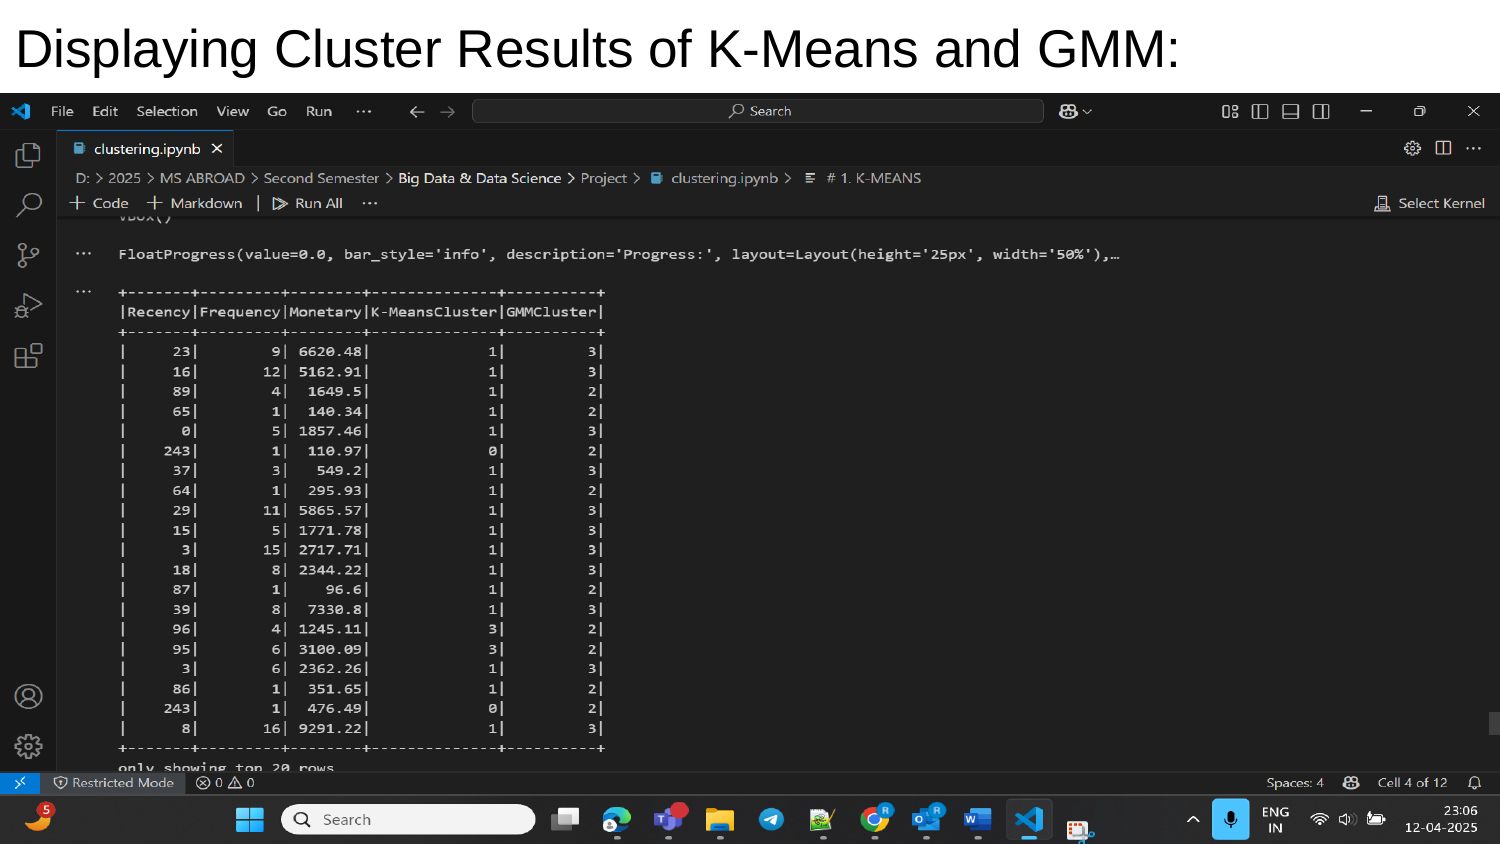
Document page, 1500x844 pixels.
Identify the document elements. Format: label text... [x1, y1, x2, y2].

picture [0, 93, 1500, 844]
title Displaying Cluster Results of K-Means and GMM: [0, 0, 1398, 92]
